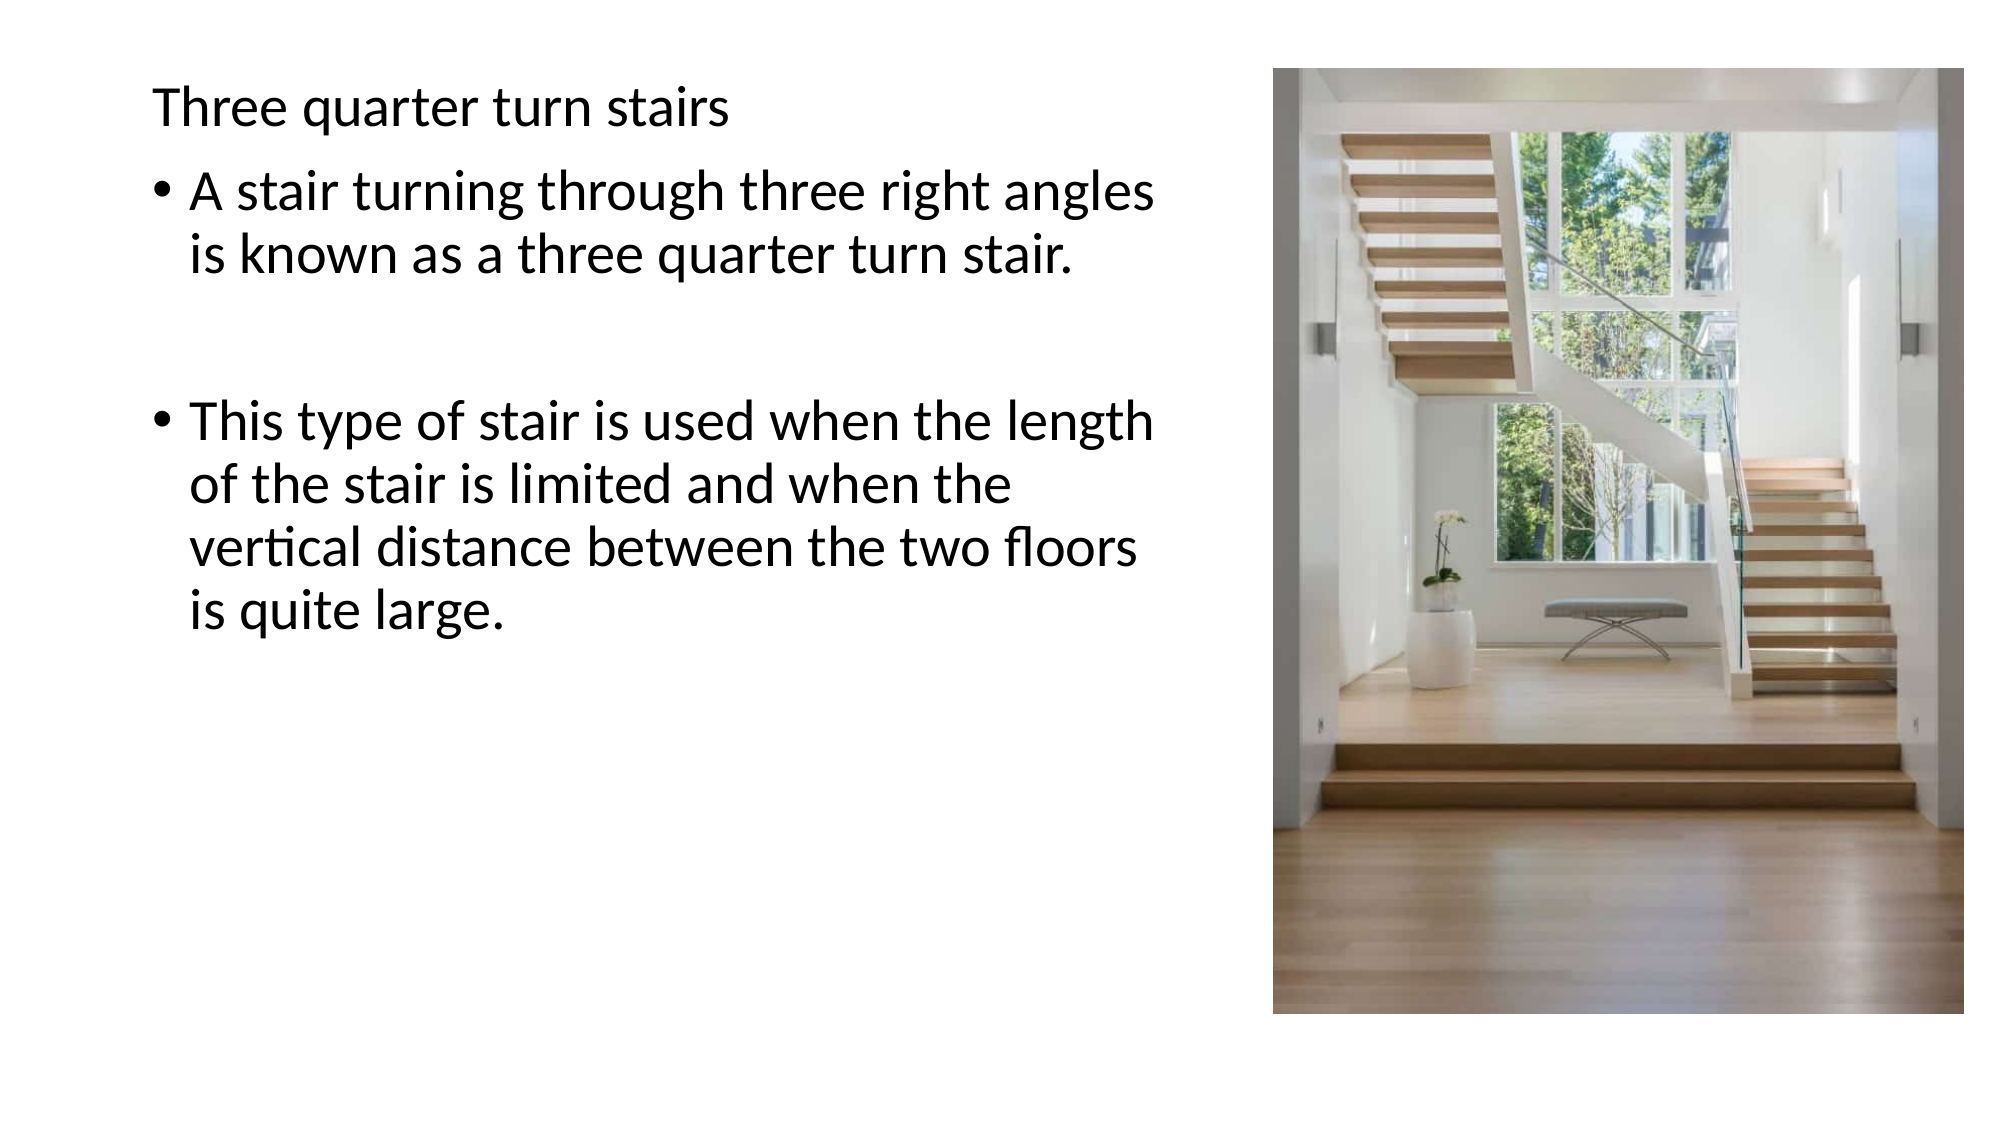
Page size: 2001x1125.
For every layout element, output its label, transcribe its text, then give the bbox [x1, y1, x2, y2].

picture [1273, 68, 1964, 1014]
list Three quarter turn stairs A stair turning through three right angles is known as a three quarter turn stair. This type of stair is used when the length of the stair is limited and when the vertical distance between the two floors is quite large. [137, 68, 1179, 1014]
